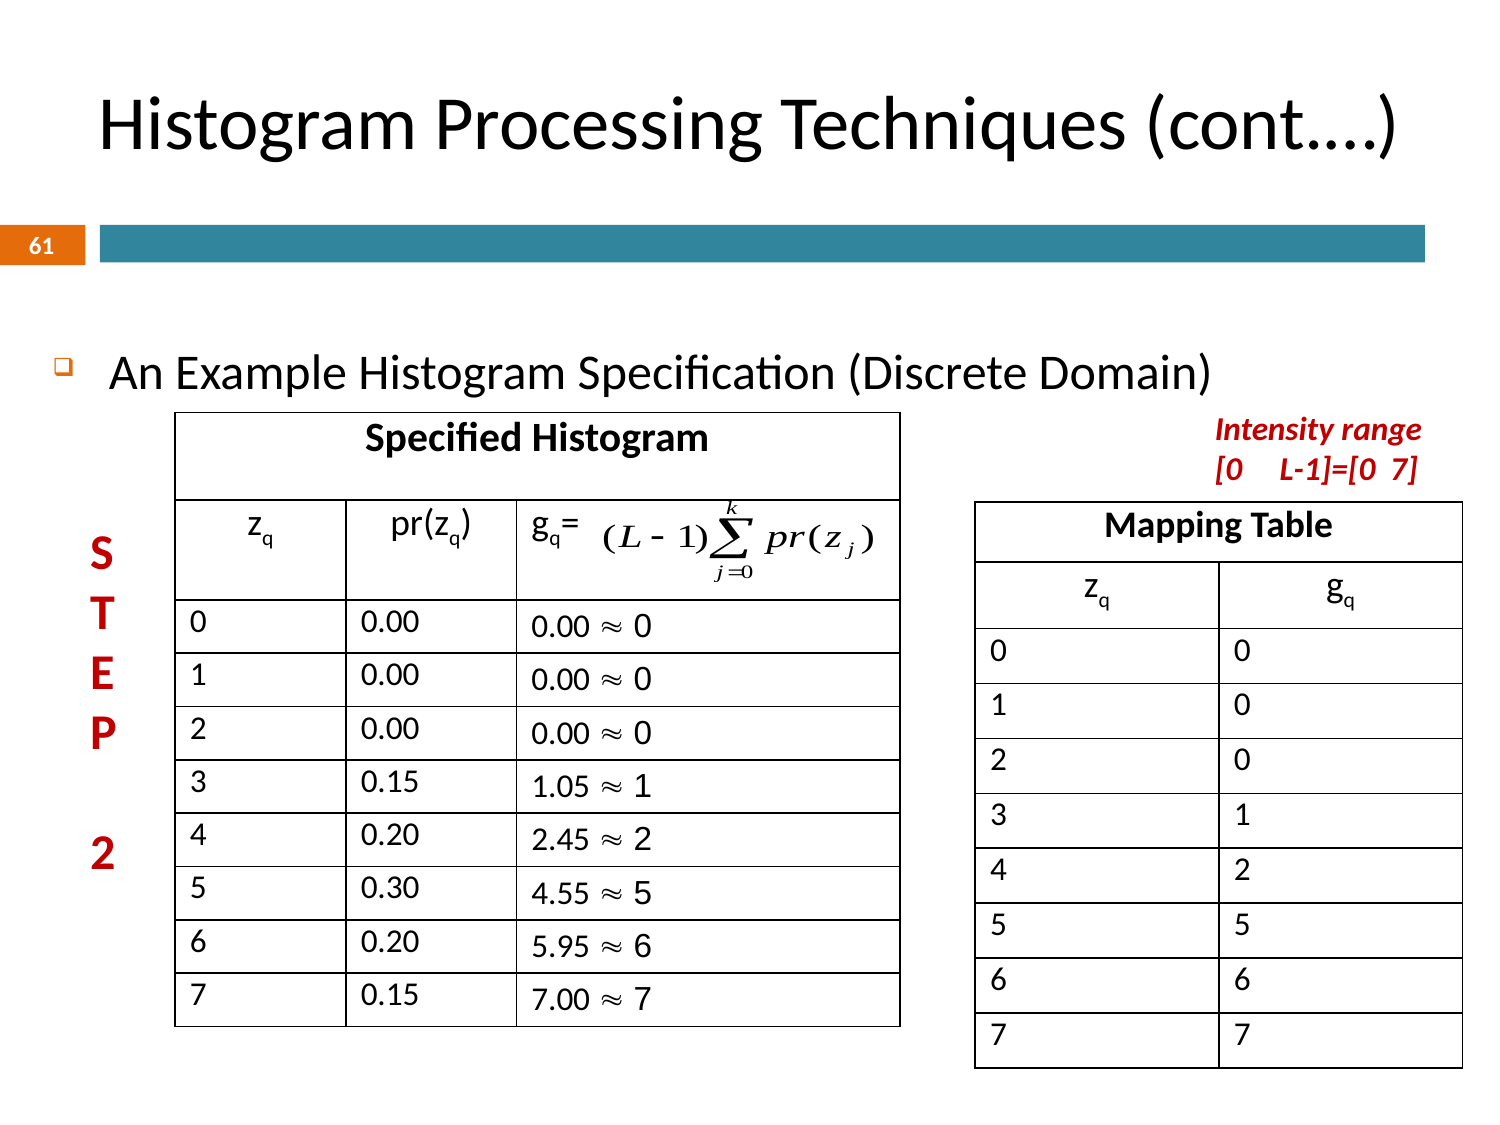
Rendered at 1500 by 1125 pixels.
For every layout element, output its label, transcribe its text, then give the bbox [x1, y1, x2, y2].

text_box Intensity range [0 L-1]=[0 7] [1200, 399, 1463, 495]
text_box S T E P 2 [75, 512, 132, 888]
table_cell 1 [176, 654, 345, 706]
list An Example Histogram Specification (Discrete Domain) [37, 262, 1388, 1005]
table_cell 6 [976, 959, 1218, 1012]
table_cell 0 [1220, 629, 1462, 683]
table_cell 2.45  2 [517, 814, 899, 866]
table_cell 7 [976, 1014, 1218, 1067]
table_cell 7 [1220, 1014, 1462, 1067]
table_cell 2 [1220, 849, 1462, 902]
table_cell 0.00 [347, 707, 516, 759]
table_cell 2 [976, 739, 1218, 793]
table_cell gq= [517, 501, 899, 599]
table_header Specified Histogram [176, 413, 899, 499]
table_cell 5.95  6 [517, 921, 899, 972]
table_cell 4.55  5 [517, 867, 899, 919]
table_cell 0 [976, 629, 1218, 683]
table_cell 0.00 [347, 654, 516, 706]
table_cell 0.00  0 [517, 654, 899, 706]
table_cell 0.00  0 [517, 707, 899, 759]
title Histogram Processing Techniques (cont.…) [75, 24, 1425, 213]
table_cell 1.05  1 [517, 761, 899, 812]
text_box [596, 493, 883, 589]
table_cell 5 [1220, 904, 1462, 957]
table_cell 4 [176, 814, 345, 866]
table_cell 0.20 [347, 814, 516, 866]
table_cell 0 [1220, 739, 1462, 793]
table_cell gq [1220, 563, 1462, 628]
table_cell 1 [1220, 794, 1462, 847]
table_cell zq [176, 501, 345, 599]
table_cell 4 [976, 849, 1218, 902]
table_cell pr(zq) [347, 501, 516, 599]
table_cell 0.15 [347, 974, 516, 1026]
slide_number 61 [0, 224, 86, 266]
table_cell 0.30 [347, 867, 516, 919]
table_cell 7 [176, 974, 345, 1026]
table_cell 5 [176, 867, 345, 919]
table_cell 2 [176, 707, 345, 759]
text_box [98, 223, 1427, 265]
table_cell 0.00  0 [517, 601, 899, 652]
table_cell 0.15 [347, 761, 516, 812]
table_cell 0.00 [347, 601, 516, 652]
table_cell 0.20 [347, 921, 516, 972]
table_cell zq [976, 563, 1218, 628]
table_cell 3 [976, 794, 1218, 847]
table_cell 0 [176, 601, 345, 652]
table_cell 6 [176, 921, 345, 972]
table_cell 5 [976, 904, 1218, 957]
table_cell 0 [1220, 684, 1462, 738]
table_cell 3 [176, 761, 345, 812]
table_header Mapping Table [976, 503, 1462, 561]
table_cell 7.00  7 [517, 974, 899, 1026]
table_cell 1 [976, 684, 1218, 738]
table_cell 6 [1220, 959, 1462, 1012]
